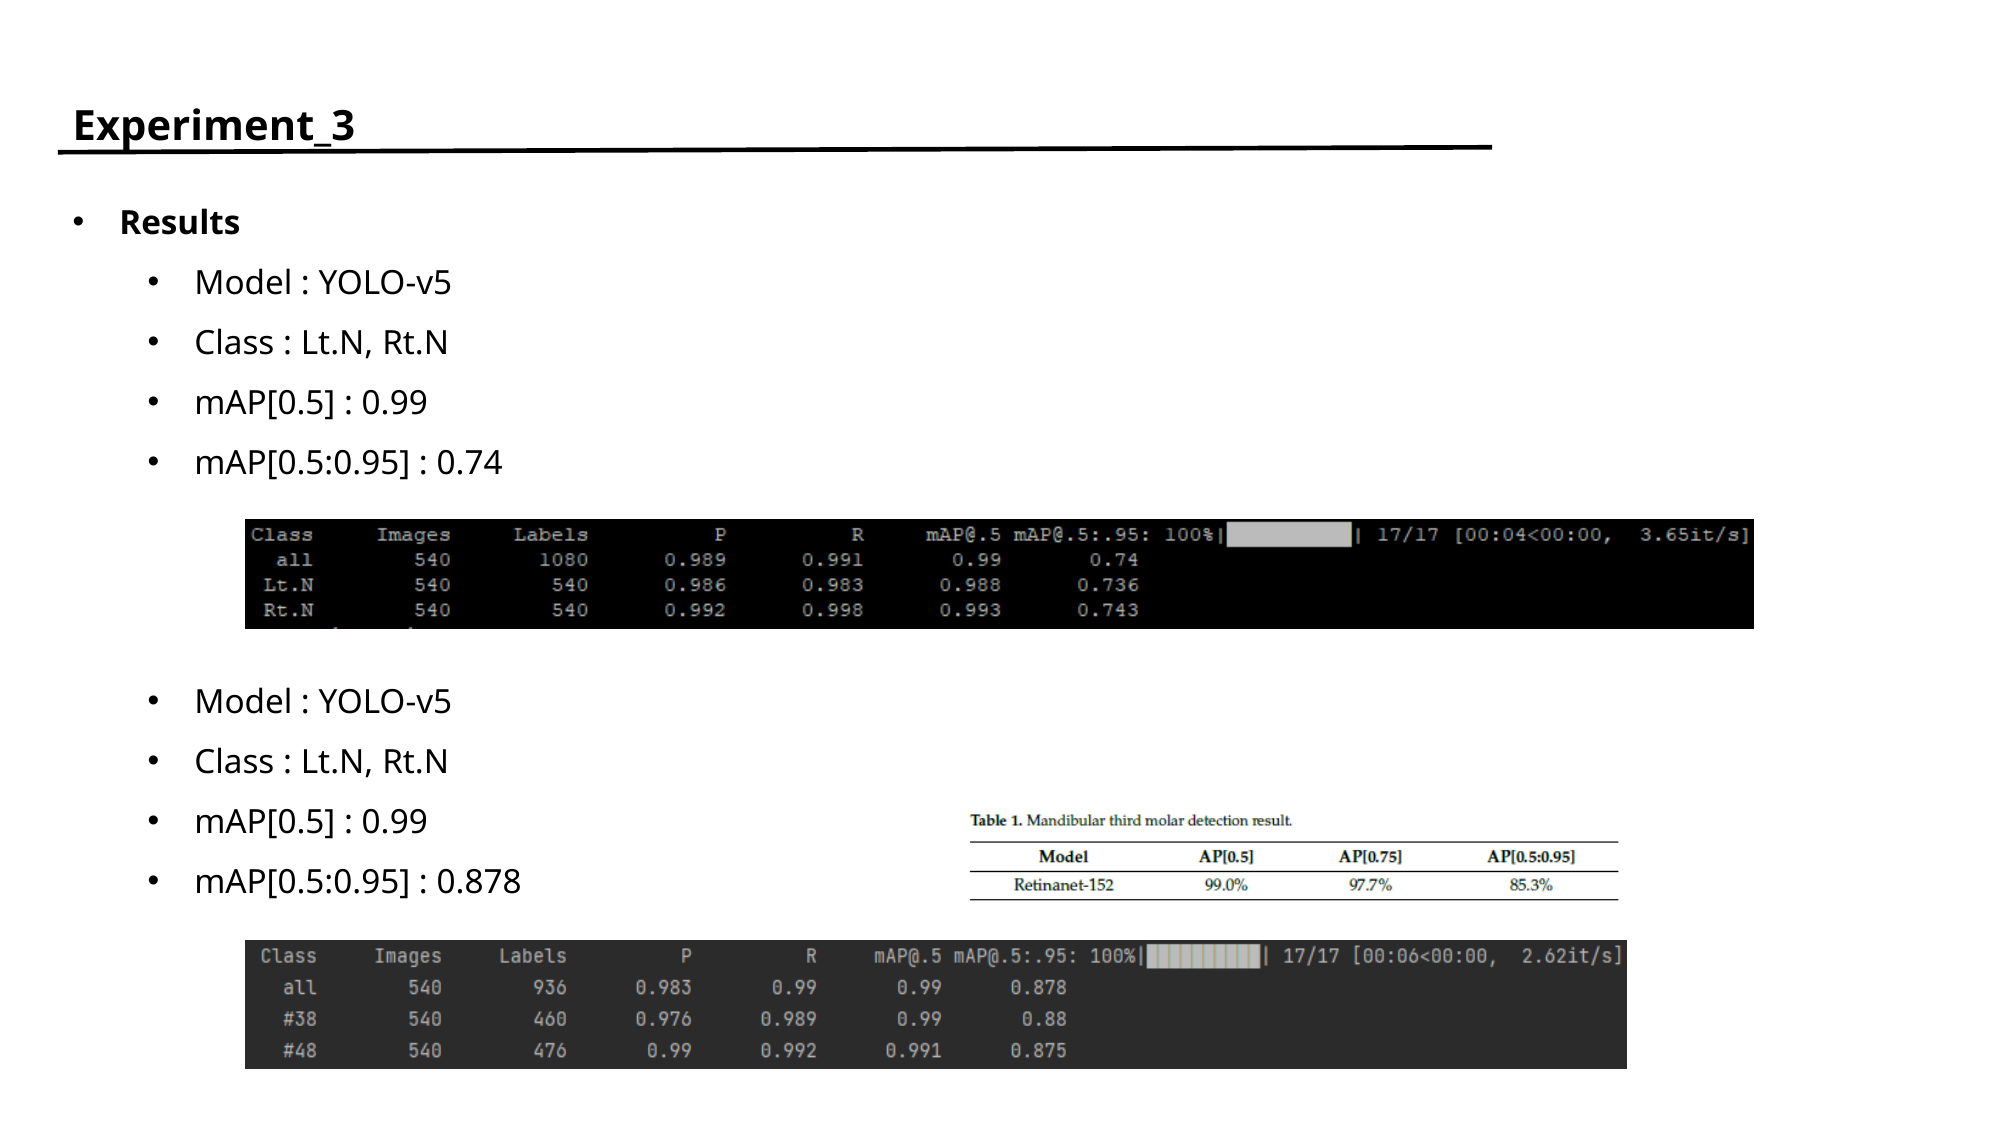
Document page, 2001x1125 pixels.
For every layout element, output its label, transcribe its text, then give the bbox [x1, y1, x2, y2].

picture [245, 940, 1627, 1069]
text_box Results Model : YOLO-v5 Class : Lt.N, Rt.N mAP[0.5] : 0.99 mAP[0.5:0.95] : 0.74 Model : YOLO-v5 Class : Lt.N, Rt.N mAP[0.5] : 0.99 mAP[0.5:0.95] : 0.878 [57, 174, 1952, 908]
text_box Experiment_3 [57, 66, 1943, 156]
picture [964, 806, 1627, 909]
picture [245, 519, 1754, 629]
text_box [57, 147, 1492, 153]
